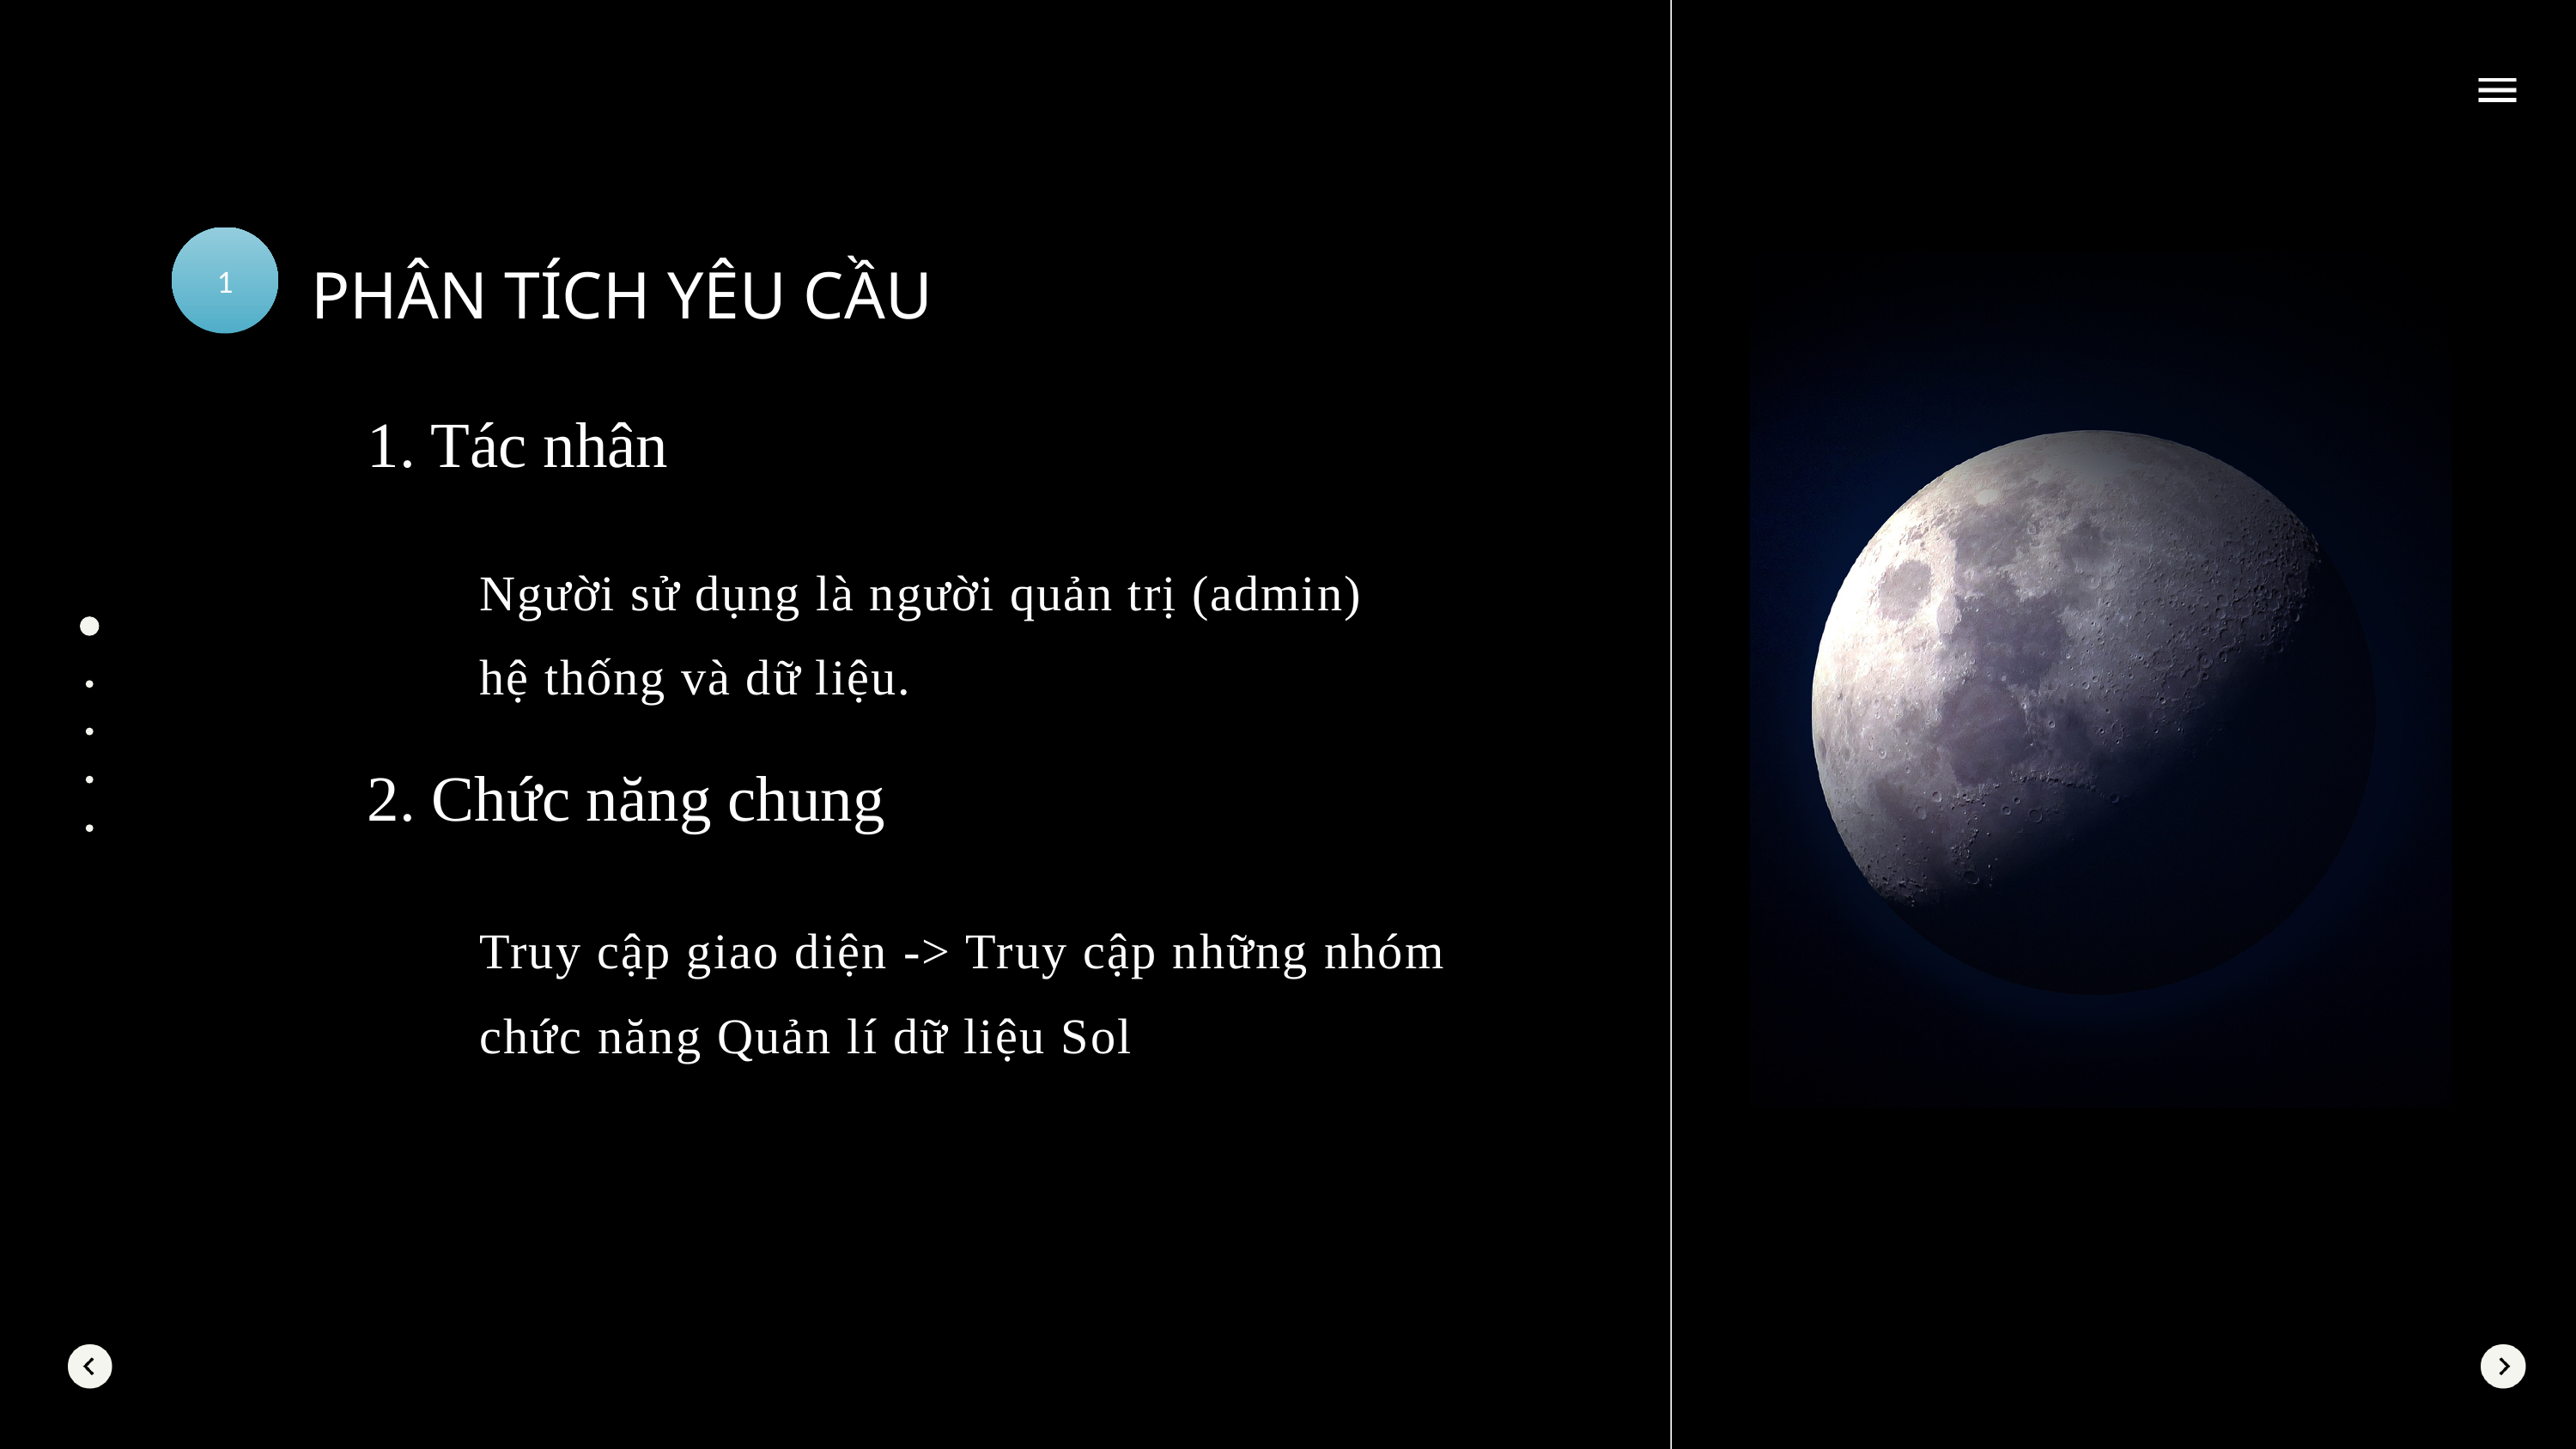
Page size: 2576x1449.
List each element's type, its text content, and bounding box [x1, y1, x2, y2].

text_box Truy cập giao diện -> Truy cập những nhóm chức năng Quản lí dữ liệu Sol [466, 888, 1461, 1070]
text_box 2. Chức năng chung [355, 749, 944, 840]
picture [65, 1342, 113, 1390]
picture [2472, 65, 2522, 114]
text_box PHÂN TÍCH YÊU CẦU [311, 196, 1030, 332]
text_box 1. Tác nhân [355, 397, 944, 487]
text_box 1 [172, 227, 278, 334]
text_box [79, 615, 100, 833]
text_box Người sử dụng là người quản trị (admin) hệ thống và dữ liệu. [466, 530, 1461, 712]
picture [1749, 252, 2452, 1108]
picture [2479, 1342, 2527, 1390]
